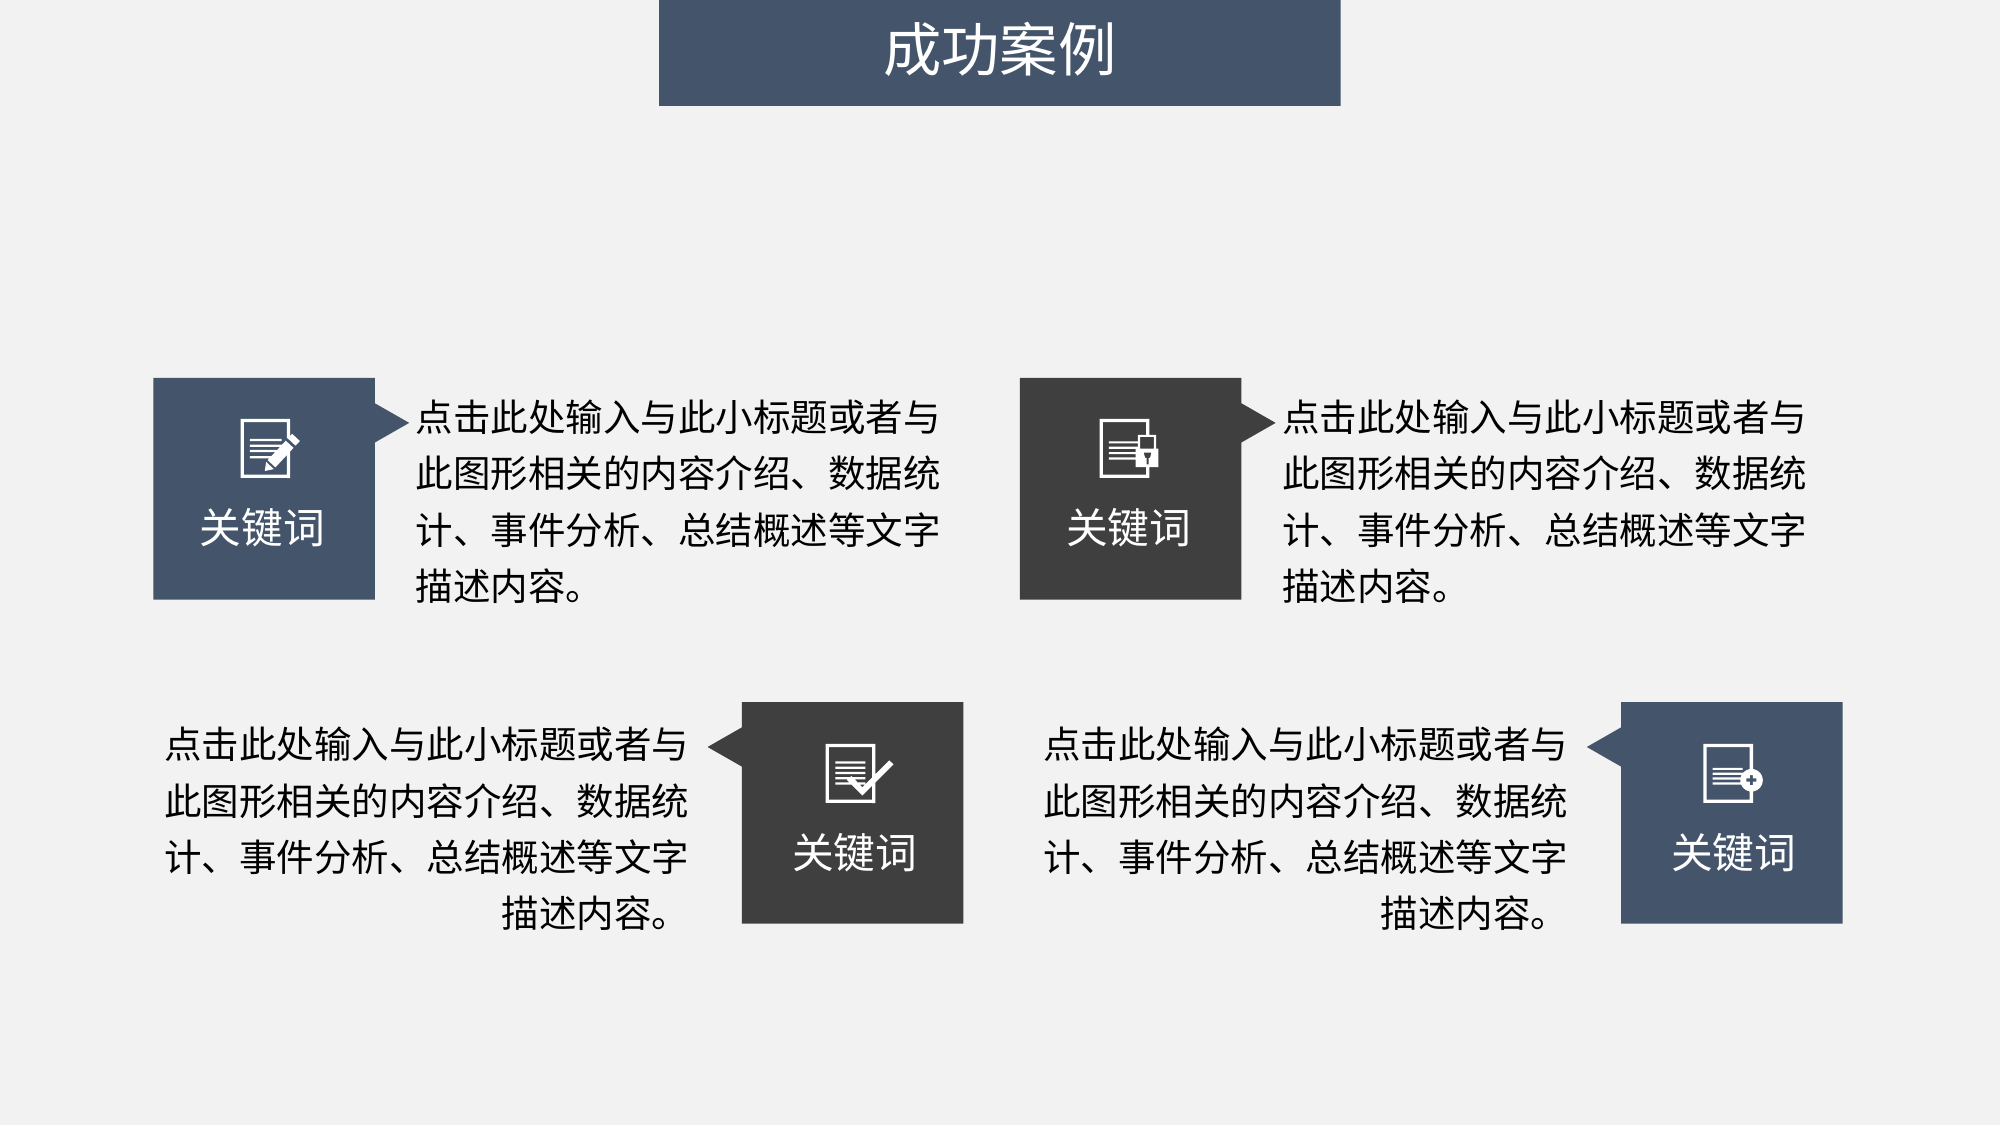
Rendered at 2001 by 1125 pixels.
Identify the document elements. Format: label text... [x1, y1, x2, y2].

text_box 关键词 [1018, 376, 1267, 601]
title 成功案例 [742, 13, 1258, 93]
text_box [1099, 418, 1160, 479]
text_box 关键词 [1584, 701, 1844, 925]
text_box [239, 417, 302, 480]
text_box [1702, 742, 1764, 805]
text_box 点击此处输入与此小标题或者与此图形相关的内容介绍、数据统计、事件分析、总结概述等文字描述内容。 [128, 702, 704, 943]
text_box 点击此处输入与此小标题或者与此图形相关的内容介绍、数据统计、事件分析、总结概述等文字描述内容。 [1007, 702, 1584, 943]
text_box 点击此处输入与此小标题或者与此图形相关的内容介绍、数据统计、事件分析、总结概述等文字描述内容。 [1267, 375, 1843, 616]
text_box [824, 742, 895, 805]
text_box 关键词 [705, 701, 965, 925]
text_box 关键词 [152, 376, 401, 601]
text_box 点击此处输入与此小标题或者与此图形相关的内容介绍、数据统计、事件分析、总结概述等文字描述内容。 [401, 375, 977, 616]
